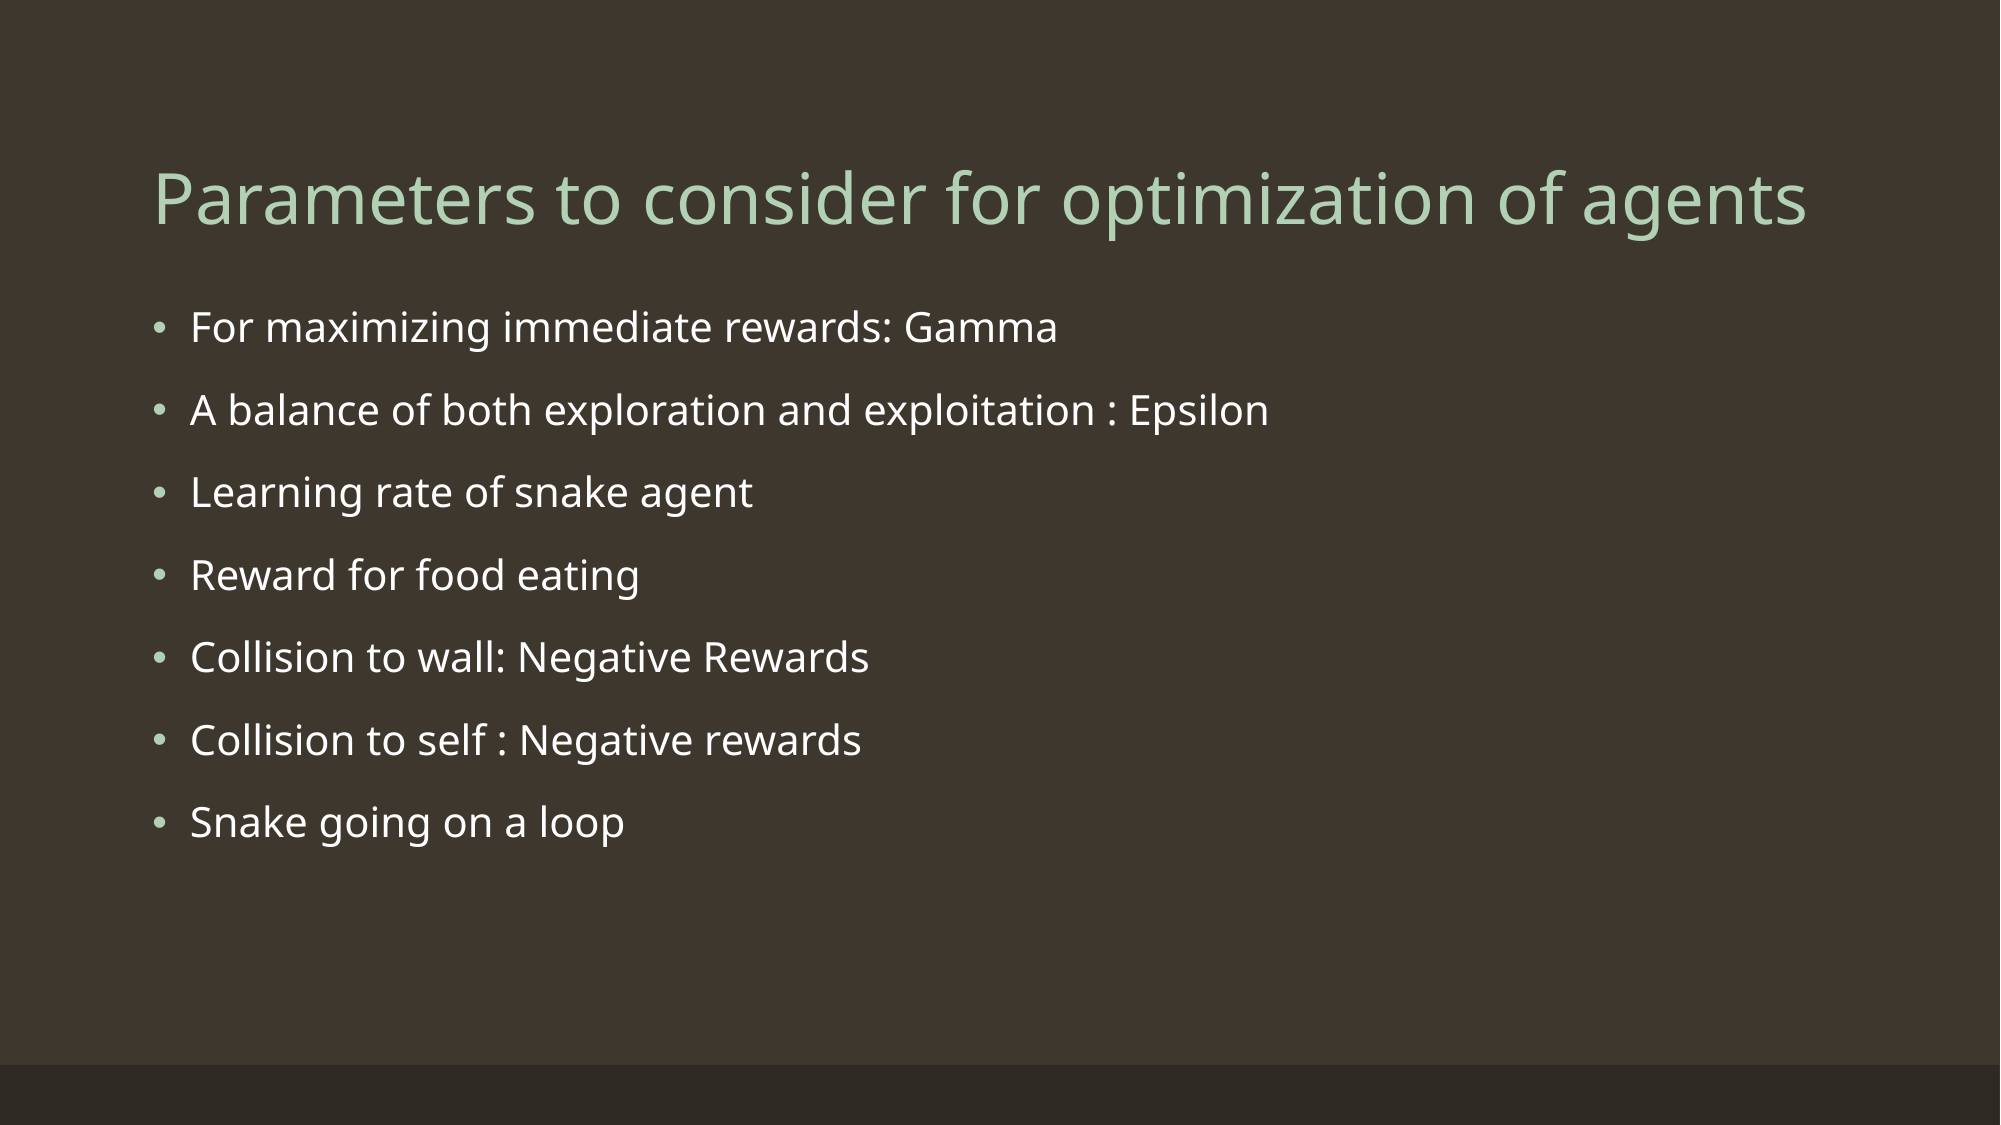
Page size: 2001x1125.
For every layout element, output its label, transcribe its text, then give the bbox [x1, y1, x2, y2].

list For maximizing immediate rewards: Gamma A balance of both exploration and exploitation : Epsilon Learning rate of snake agent Reward for food eating Collision to wall: Negative Rewards Collision to self : Negative rewards Snake going on a loop [137, 299, 1863, 1014]
title Parameters to consider for optimization of agents [137, 59, 1863, 248]
